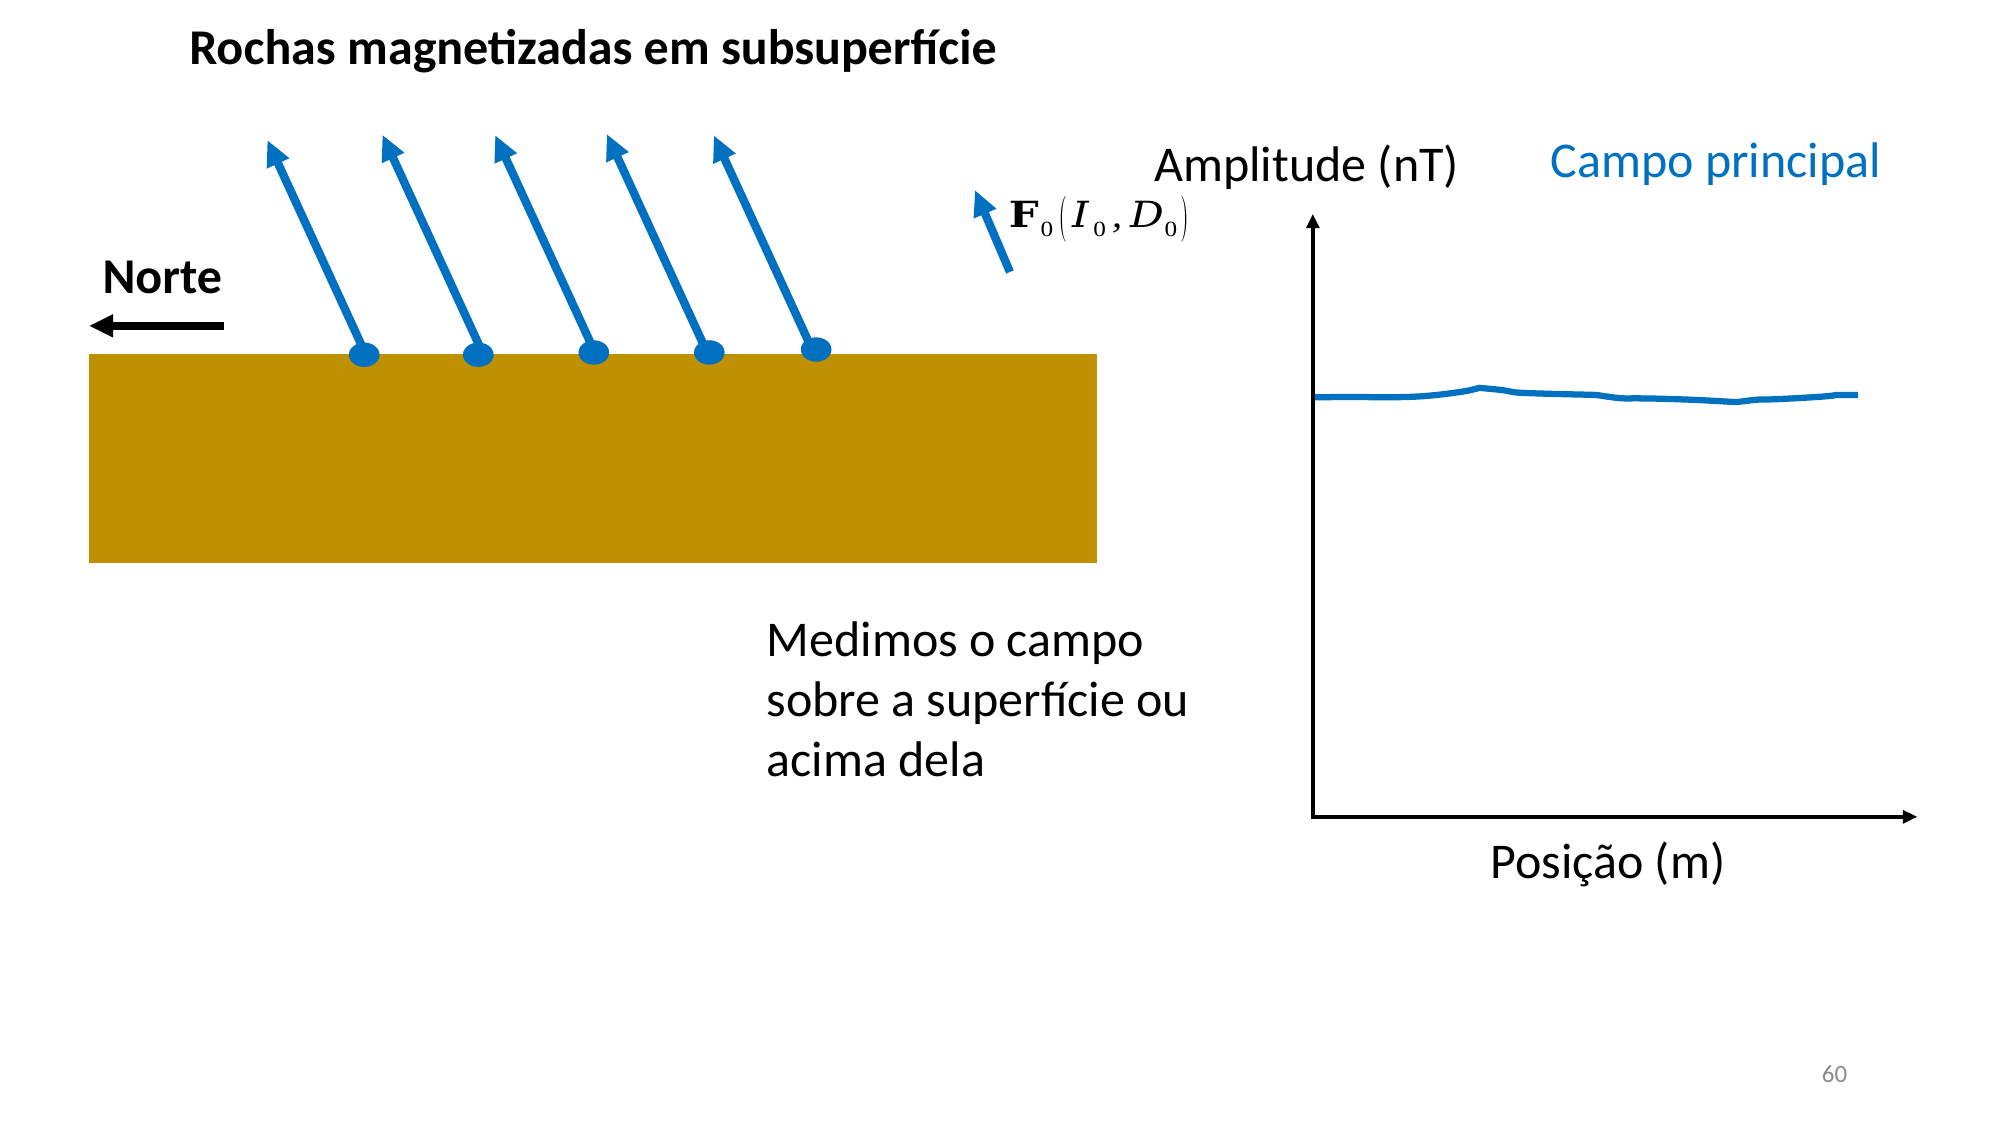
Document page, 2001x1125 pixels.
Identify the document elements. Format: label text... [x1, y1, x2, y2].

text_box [382, 135, 484, 355]
text_box [1315, 387, 1859, 403]
slide_number 60 [1412, 1042, 1863, 1103]
text_box Campo principal [1536, 120, 1929, 195]
text_box Norte [87, 236, 262, 312]
text_box [803, 337, 832, 362]
text_box Medimos o campo sobre a superfície ou acima dela [751, 599, 1234, 795]
text_box [89, 354, 1097, 563]
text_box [267, 140, 369, 361]
text_box [462, 343, 494, 367]
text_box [607, 134, 708, 354]
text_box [714, 135, 815, 356]
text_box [495, 135, 597, 356]
text_box Amplitude (nT) [1139, 124, 1498, 200]
text_box [694, 340, 724, 365]
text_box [975, 190, 1010, 272]
text_box Posição (m) [1475, 821, 1754, 897]
text_box Rochas magnetizadas em subsuperfície [174, 7, 1038, 82]
text_box [579, 340, 609, 365]
text_box [351, 343, 380, 367]
